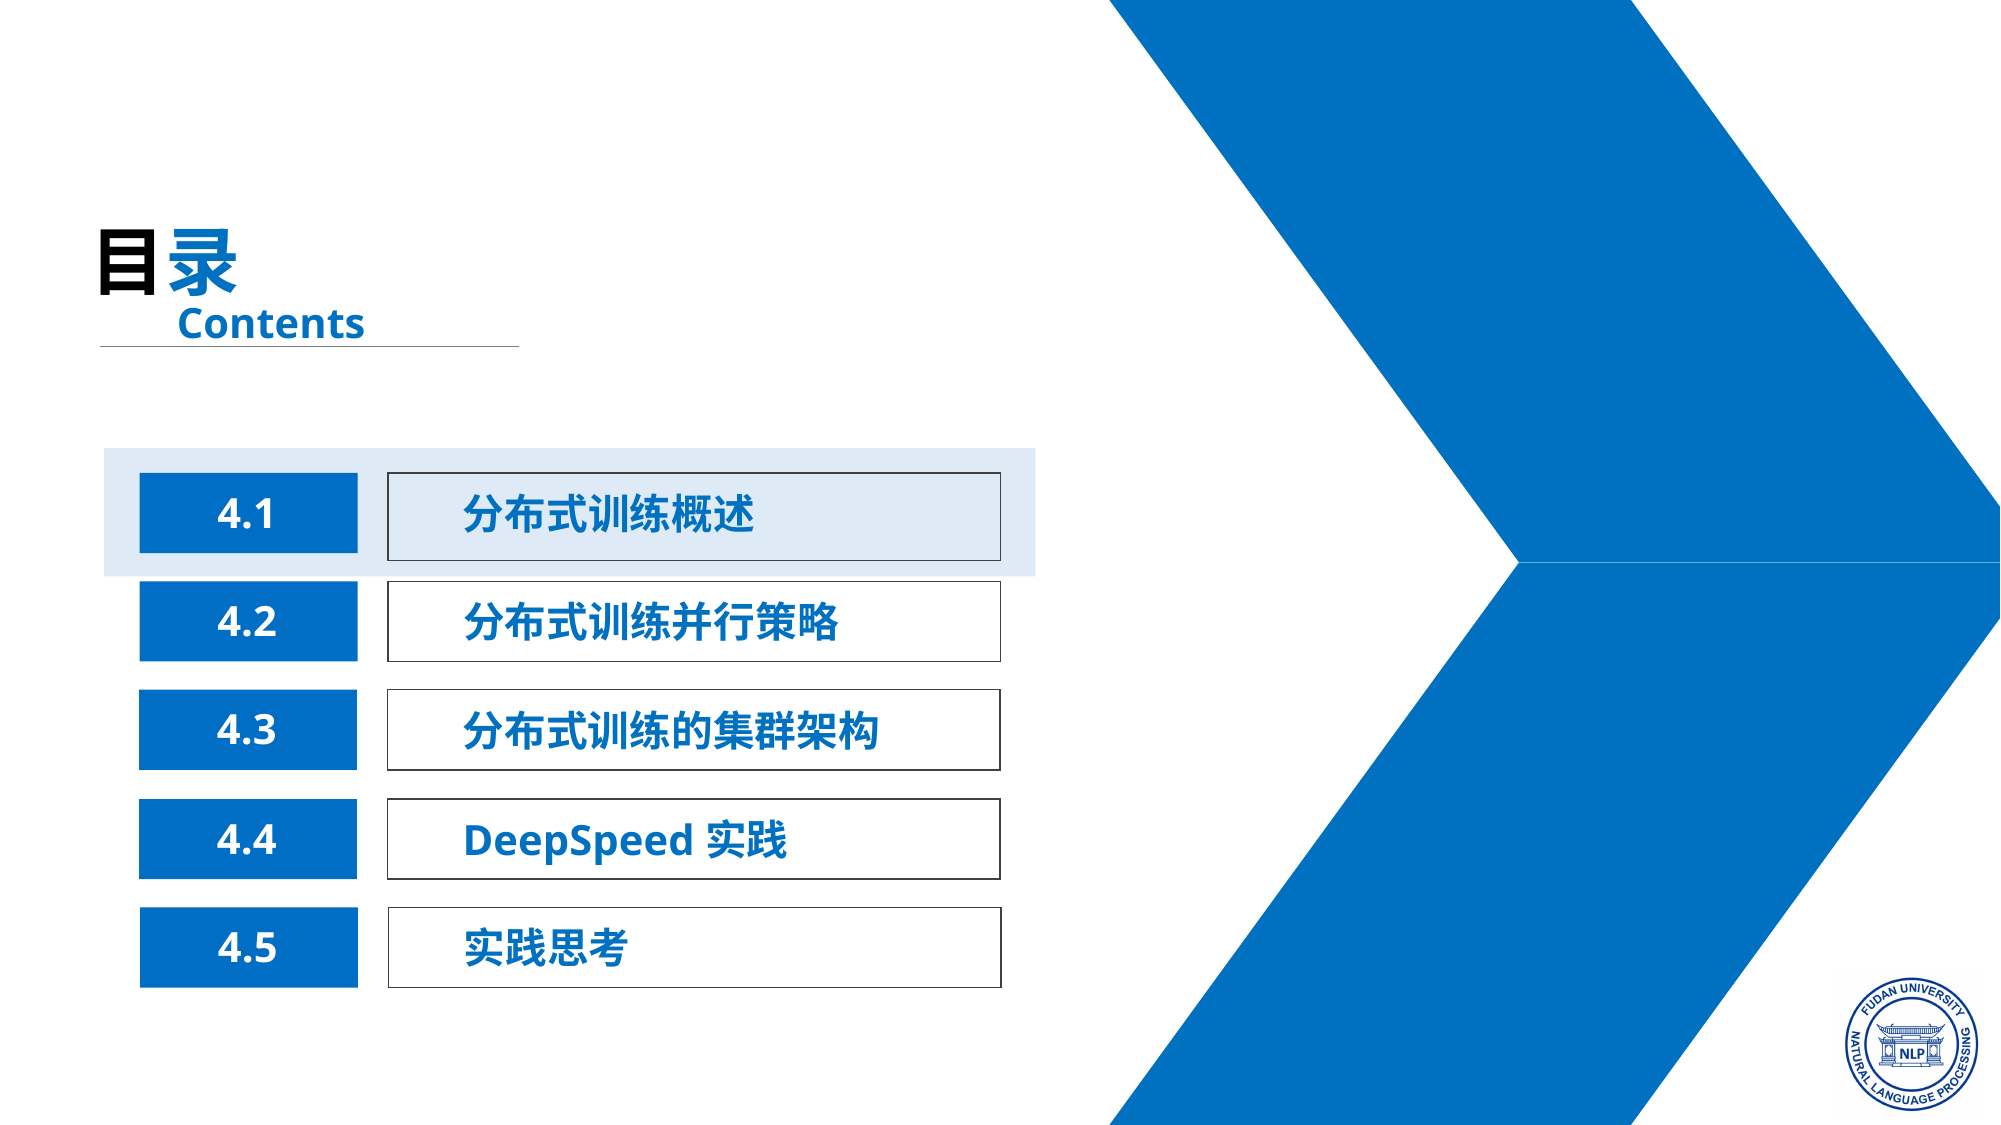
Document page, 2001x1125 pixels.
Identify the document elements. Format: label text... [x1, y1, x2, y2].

slide_number 4 [1412, 1042, 1863, 1103]
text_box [139, 581, 358, 662]
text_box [387, 581, 1001, 662]
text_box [387, 472, 1002, 561]
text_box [138, 689, 358, 771]
text_box [104, 448, 1036, 577]
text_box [387, 689, 1001, 771]
text_box [1109, 563, 2000, 1125]
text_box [75, 207, 519, 356]
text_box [138, 798, 358, 880]
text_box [387, 798, 1001, 880]
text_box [139, 907, 359, 988]
text_box [1109, 0, 2000, 563]
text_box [388, 907, 1002, 988]
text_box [139, 472, 358, 554]
picture [1834, 972, 1985, 1117]
